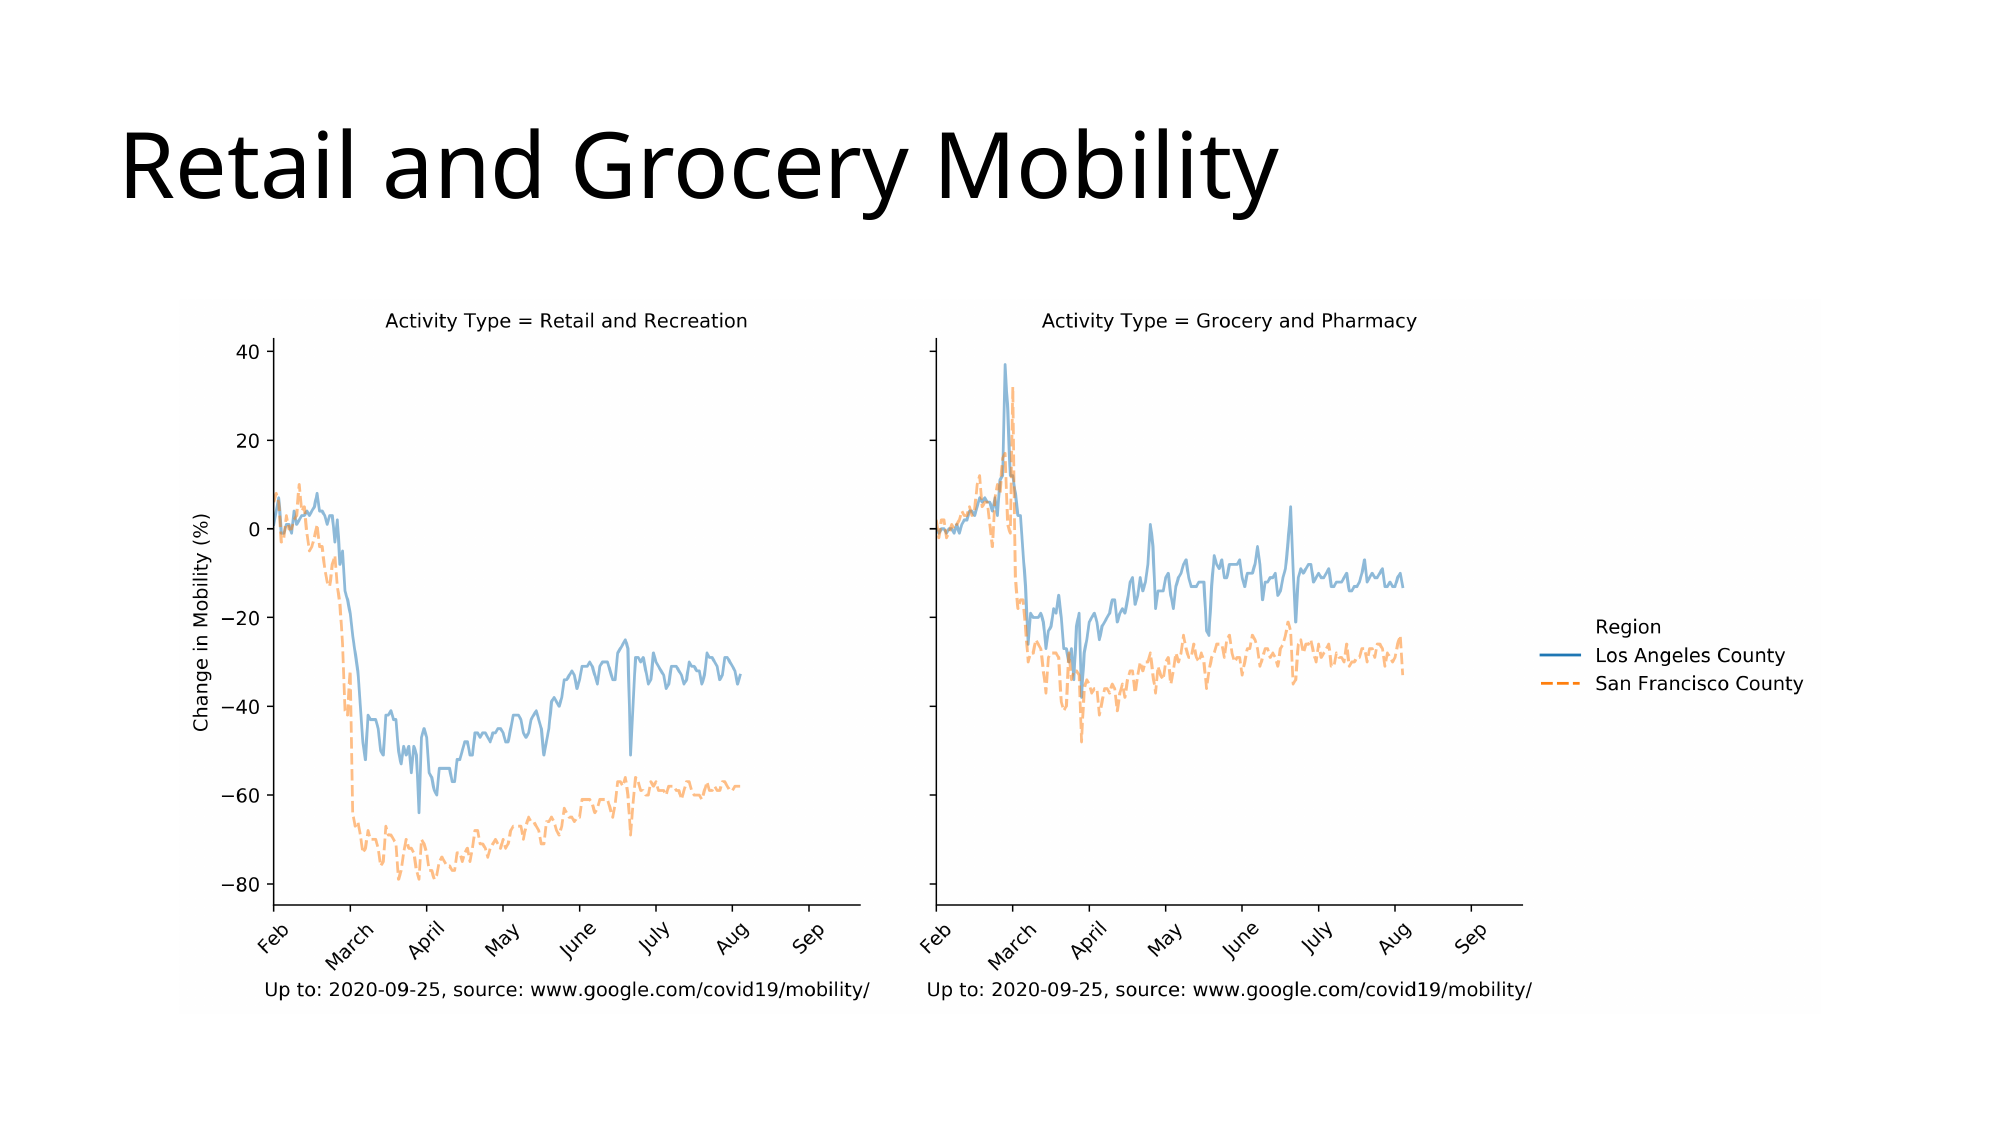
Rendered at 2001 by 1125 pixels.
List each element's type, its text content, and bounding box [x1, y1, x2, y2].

title Retail and Grocery Mobility [103, 59, 1863, 278]
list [179, 299, 1821, 1014]
